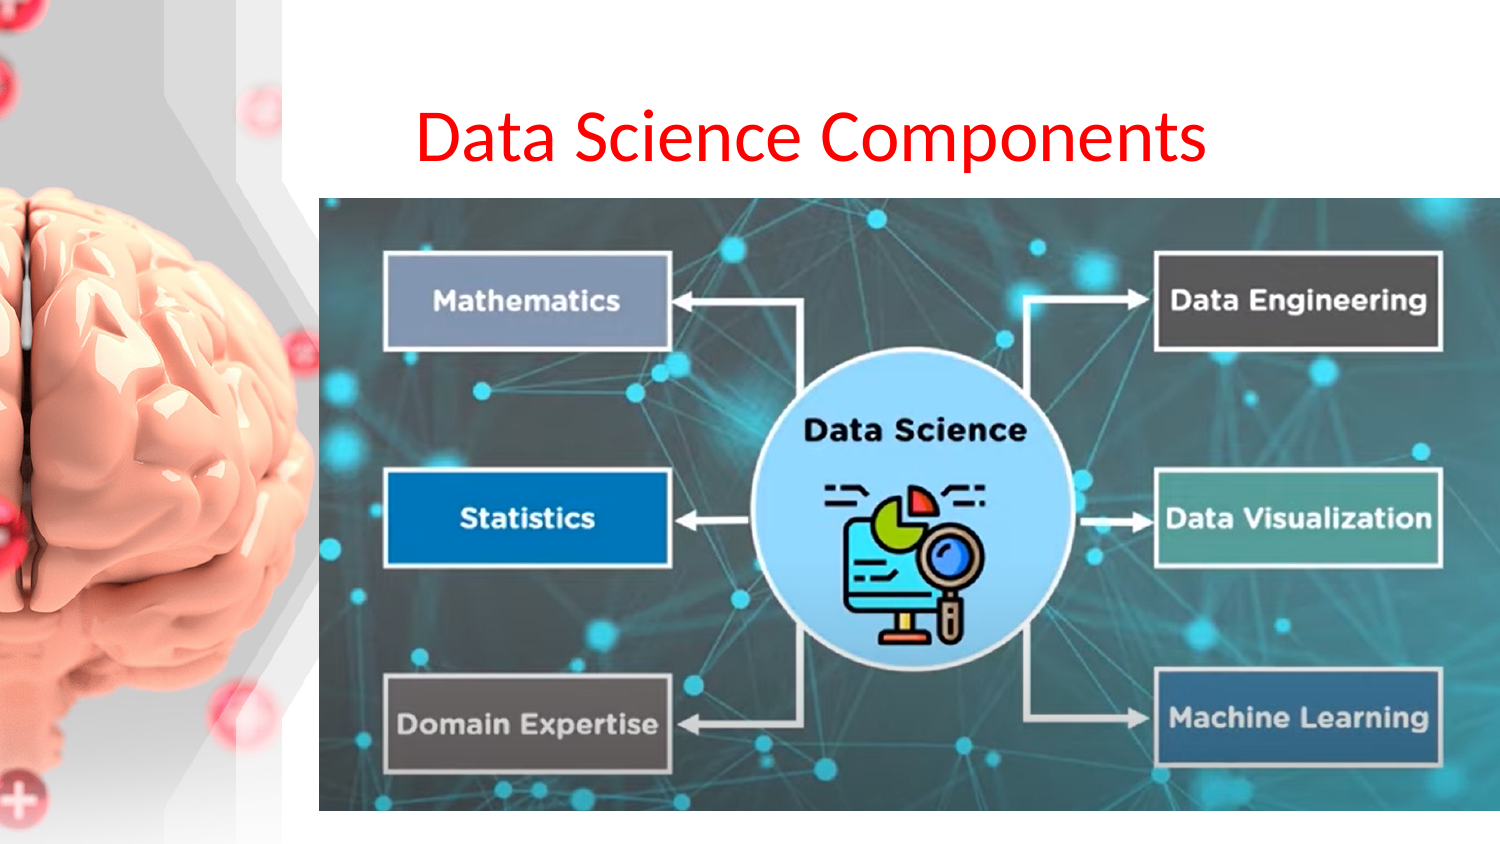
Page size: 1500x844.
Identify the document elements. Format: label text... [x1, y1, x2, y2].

title Data Science Components [400, 71, 1433, 191]
picture [0, 0, 1500, 844]
